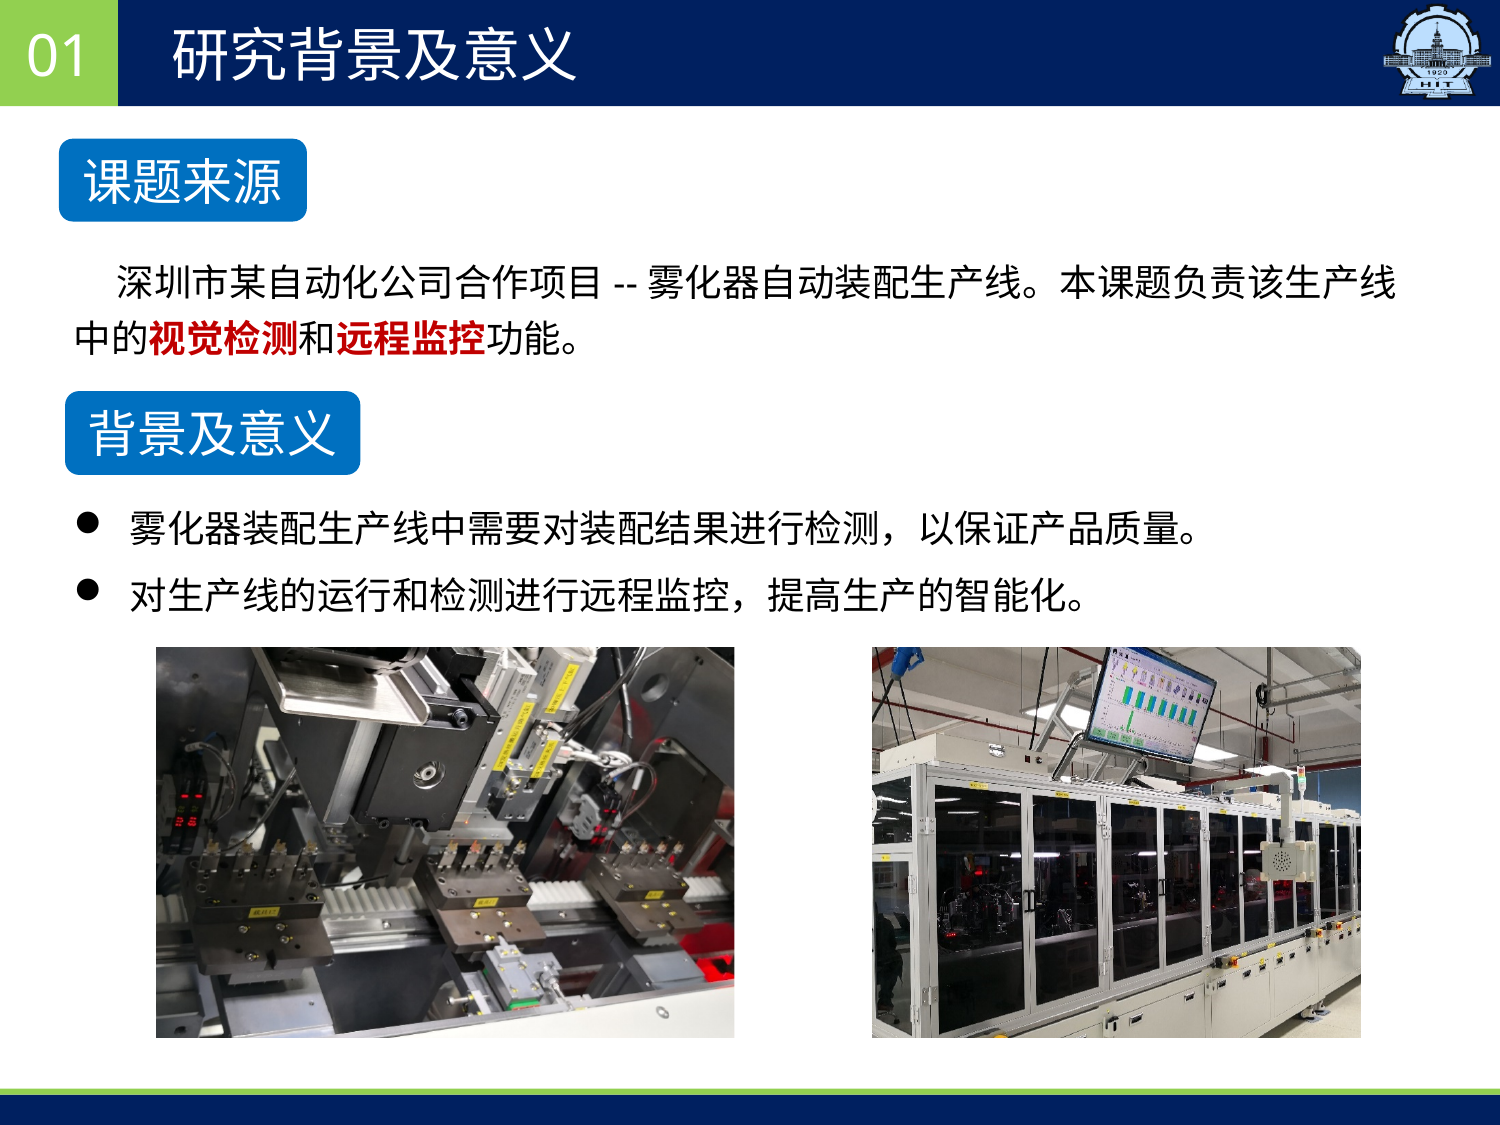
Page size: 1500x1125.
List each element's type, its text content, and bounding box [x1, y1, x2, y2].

list 研究背景及意义 [156, 0, 1361, 107]
text_box 背景及意义 [65, 391, 361, 474]
text_box 课题来源 [58, 138, 307, 222]
picture [872, 647, 1361, 1038]
list 01 [0, 0, 119, 107]
text_box 深圳市某自动化公司合作项目--雾化器自动装配生产线。本课题负责该生产线中的视觉检测和远程监控功能。 [58, 240, 1445, 368]
picture [156, 553, 735, 1125]
text_box 雾化器装配生产线中需要对装配结果进行检测，以保证产品质量。 对生产线的运行和检测进行远程监控，提高生产的智能化。 [59, 474, 1439, 625]
